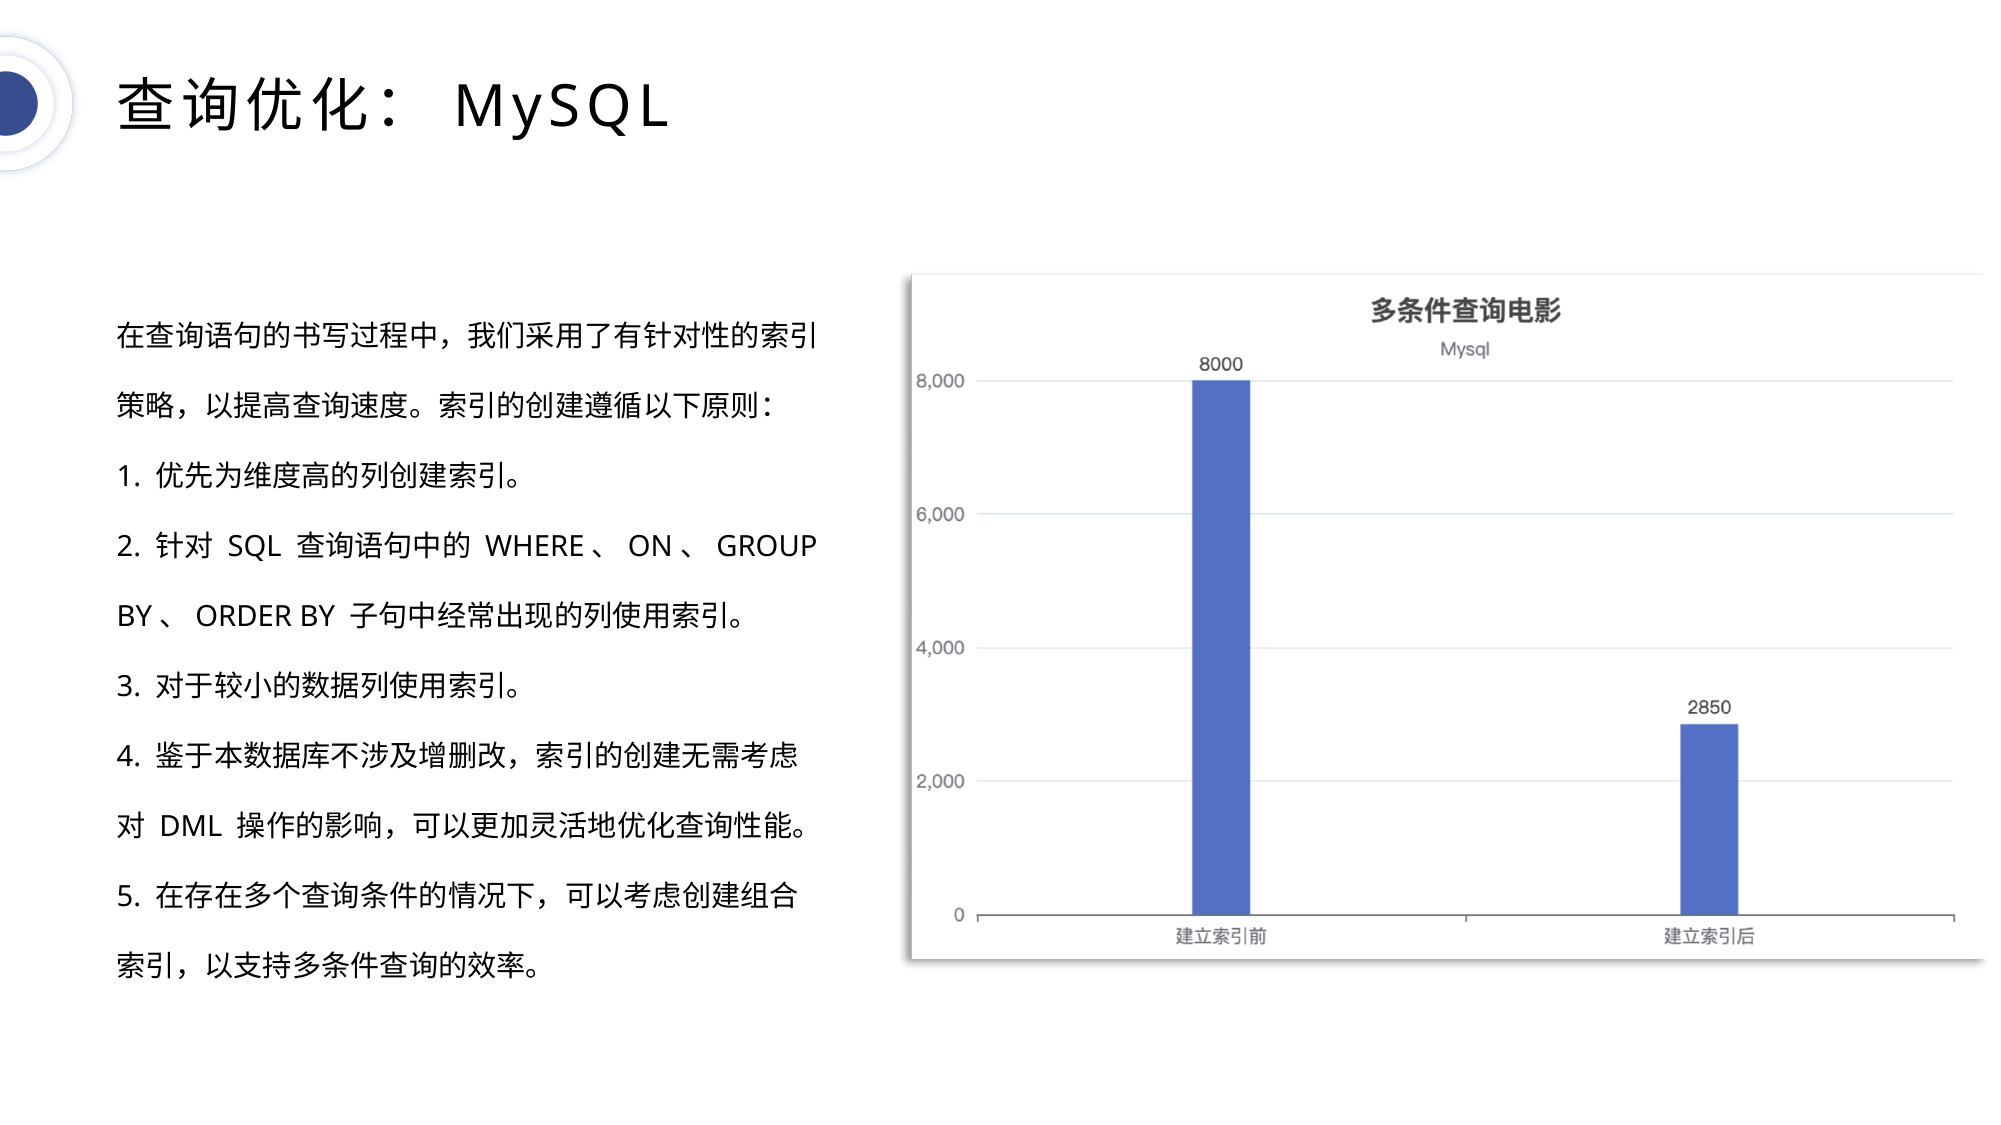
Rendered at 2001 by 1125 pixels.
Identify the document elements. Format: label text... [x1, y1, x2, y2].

picture [911, 275, 1989, 959]
text_box 查询优化：MySQL [101, 60, 748, 146]
picture [0, 24, 85, 183]
text_box 在查询语句的书写过程中，我们采用了有针对性的索引策略，以提高查询速度。索引的创建遵循以下原则： 1. 优先为维度高的列创建索引。 2. 针对 SQL 查询语句中的 WHERE、ON、GROUP BY、ORDER BY 子句中经常出现的列使用索引。 3. 对于较小的数据列使用索引。 4. 鉴于本数据库不涉及增删改，索引的创建无需考虑对 DML 操作的影响，可以更加灵活地优化查询性能。 5. 在存在多个查询条件的情况下，可以考虑创建组合索引，以支持多条件查询的效率。 [101, 275, 838, 990]
